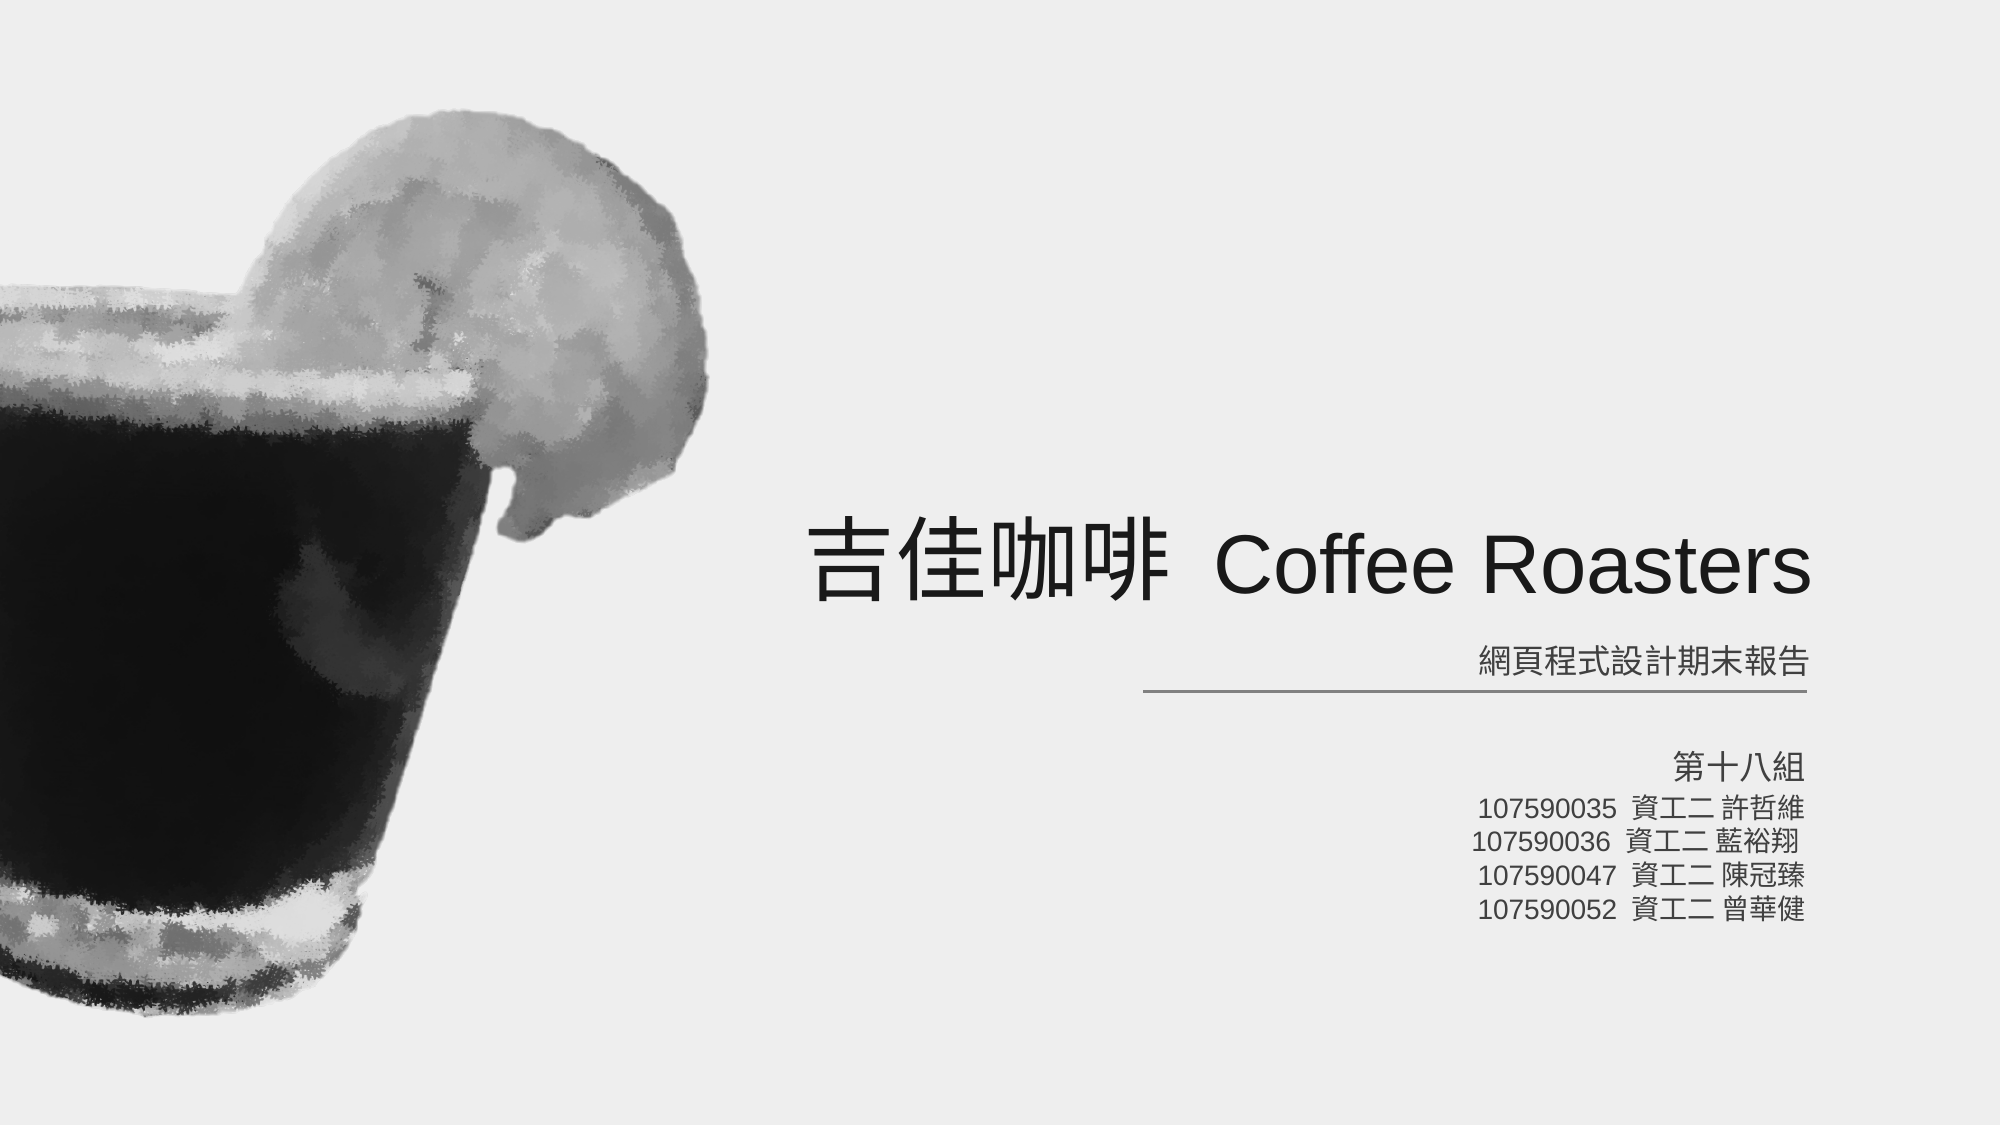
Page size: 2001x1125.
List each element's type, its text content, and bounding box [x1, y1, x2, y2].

text_box 第十八組 107590035 資工二 許哲維 107590036 資工二 藍裕翔 107590047 資工二 陳冠臻 107590052 資工二 曾華健 [1159, 718, 1821, 933]
picture [0, 0, 753, 1037]
text_box 網頁程式設計期末報告 [1462, 632, 1826, 688]
text_box 吉佳咖啡 Coffee Roasters [789, 494, 1829, 620]
